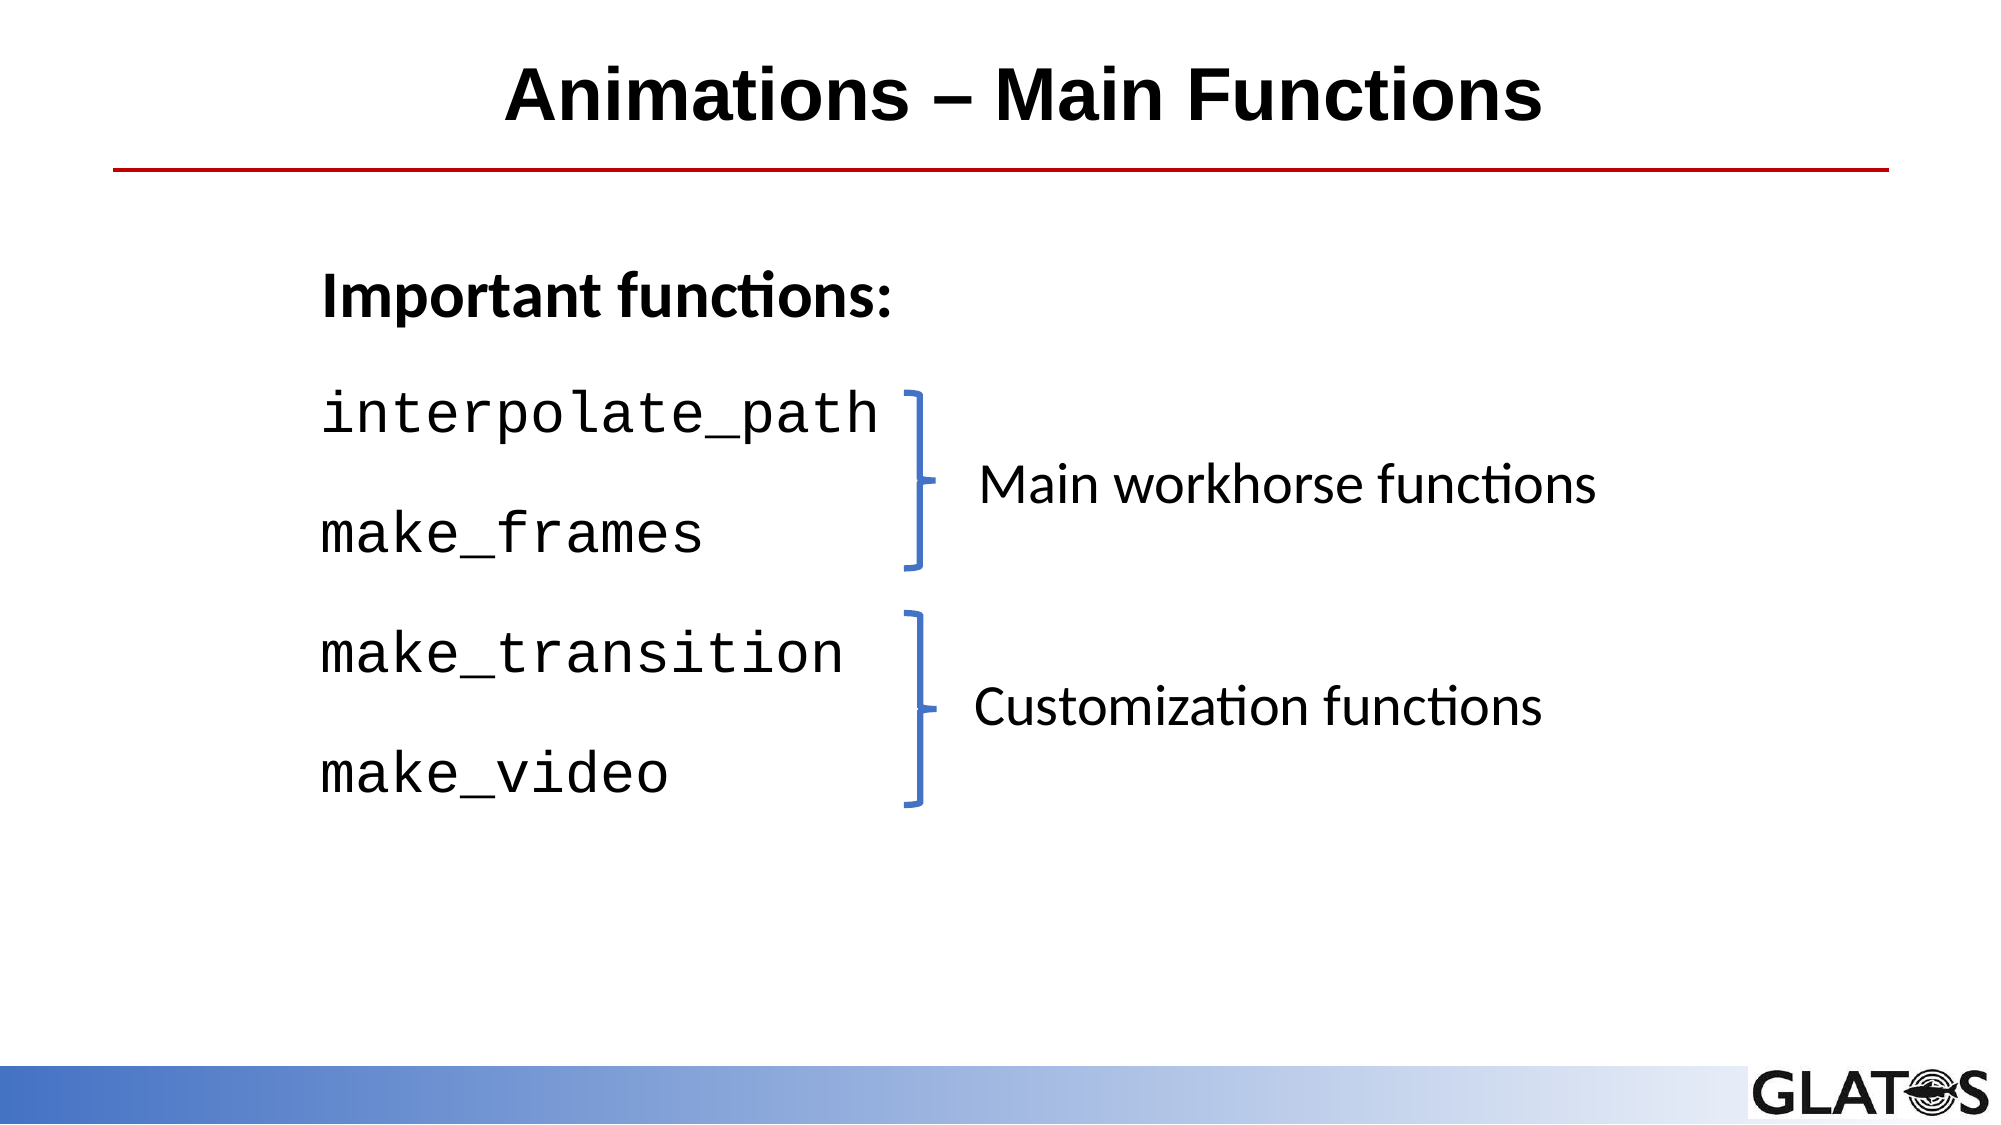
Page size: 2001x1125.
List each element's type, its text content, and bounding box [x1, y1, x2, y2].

text_box Main workhorse functions [963, 437, 1613, 523]
text_box [0, 1066, 2000, 1124]
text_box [903, 613, 1676, 806]
text_box Important functions: [306, 243, 910, 338]
picture [1748, 1066, 1993, 1119]
text_box [903, 392, 936, 569]
text_box interpolate_path make_frames make_transition make_video [305, 366, 896, 812]
text_box Animations – Main Functions [317, 37, 1732, 143]
